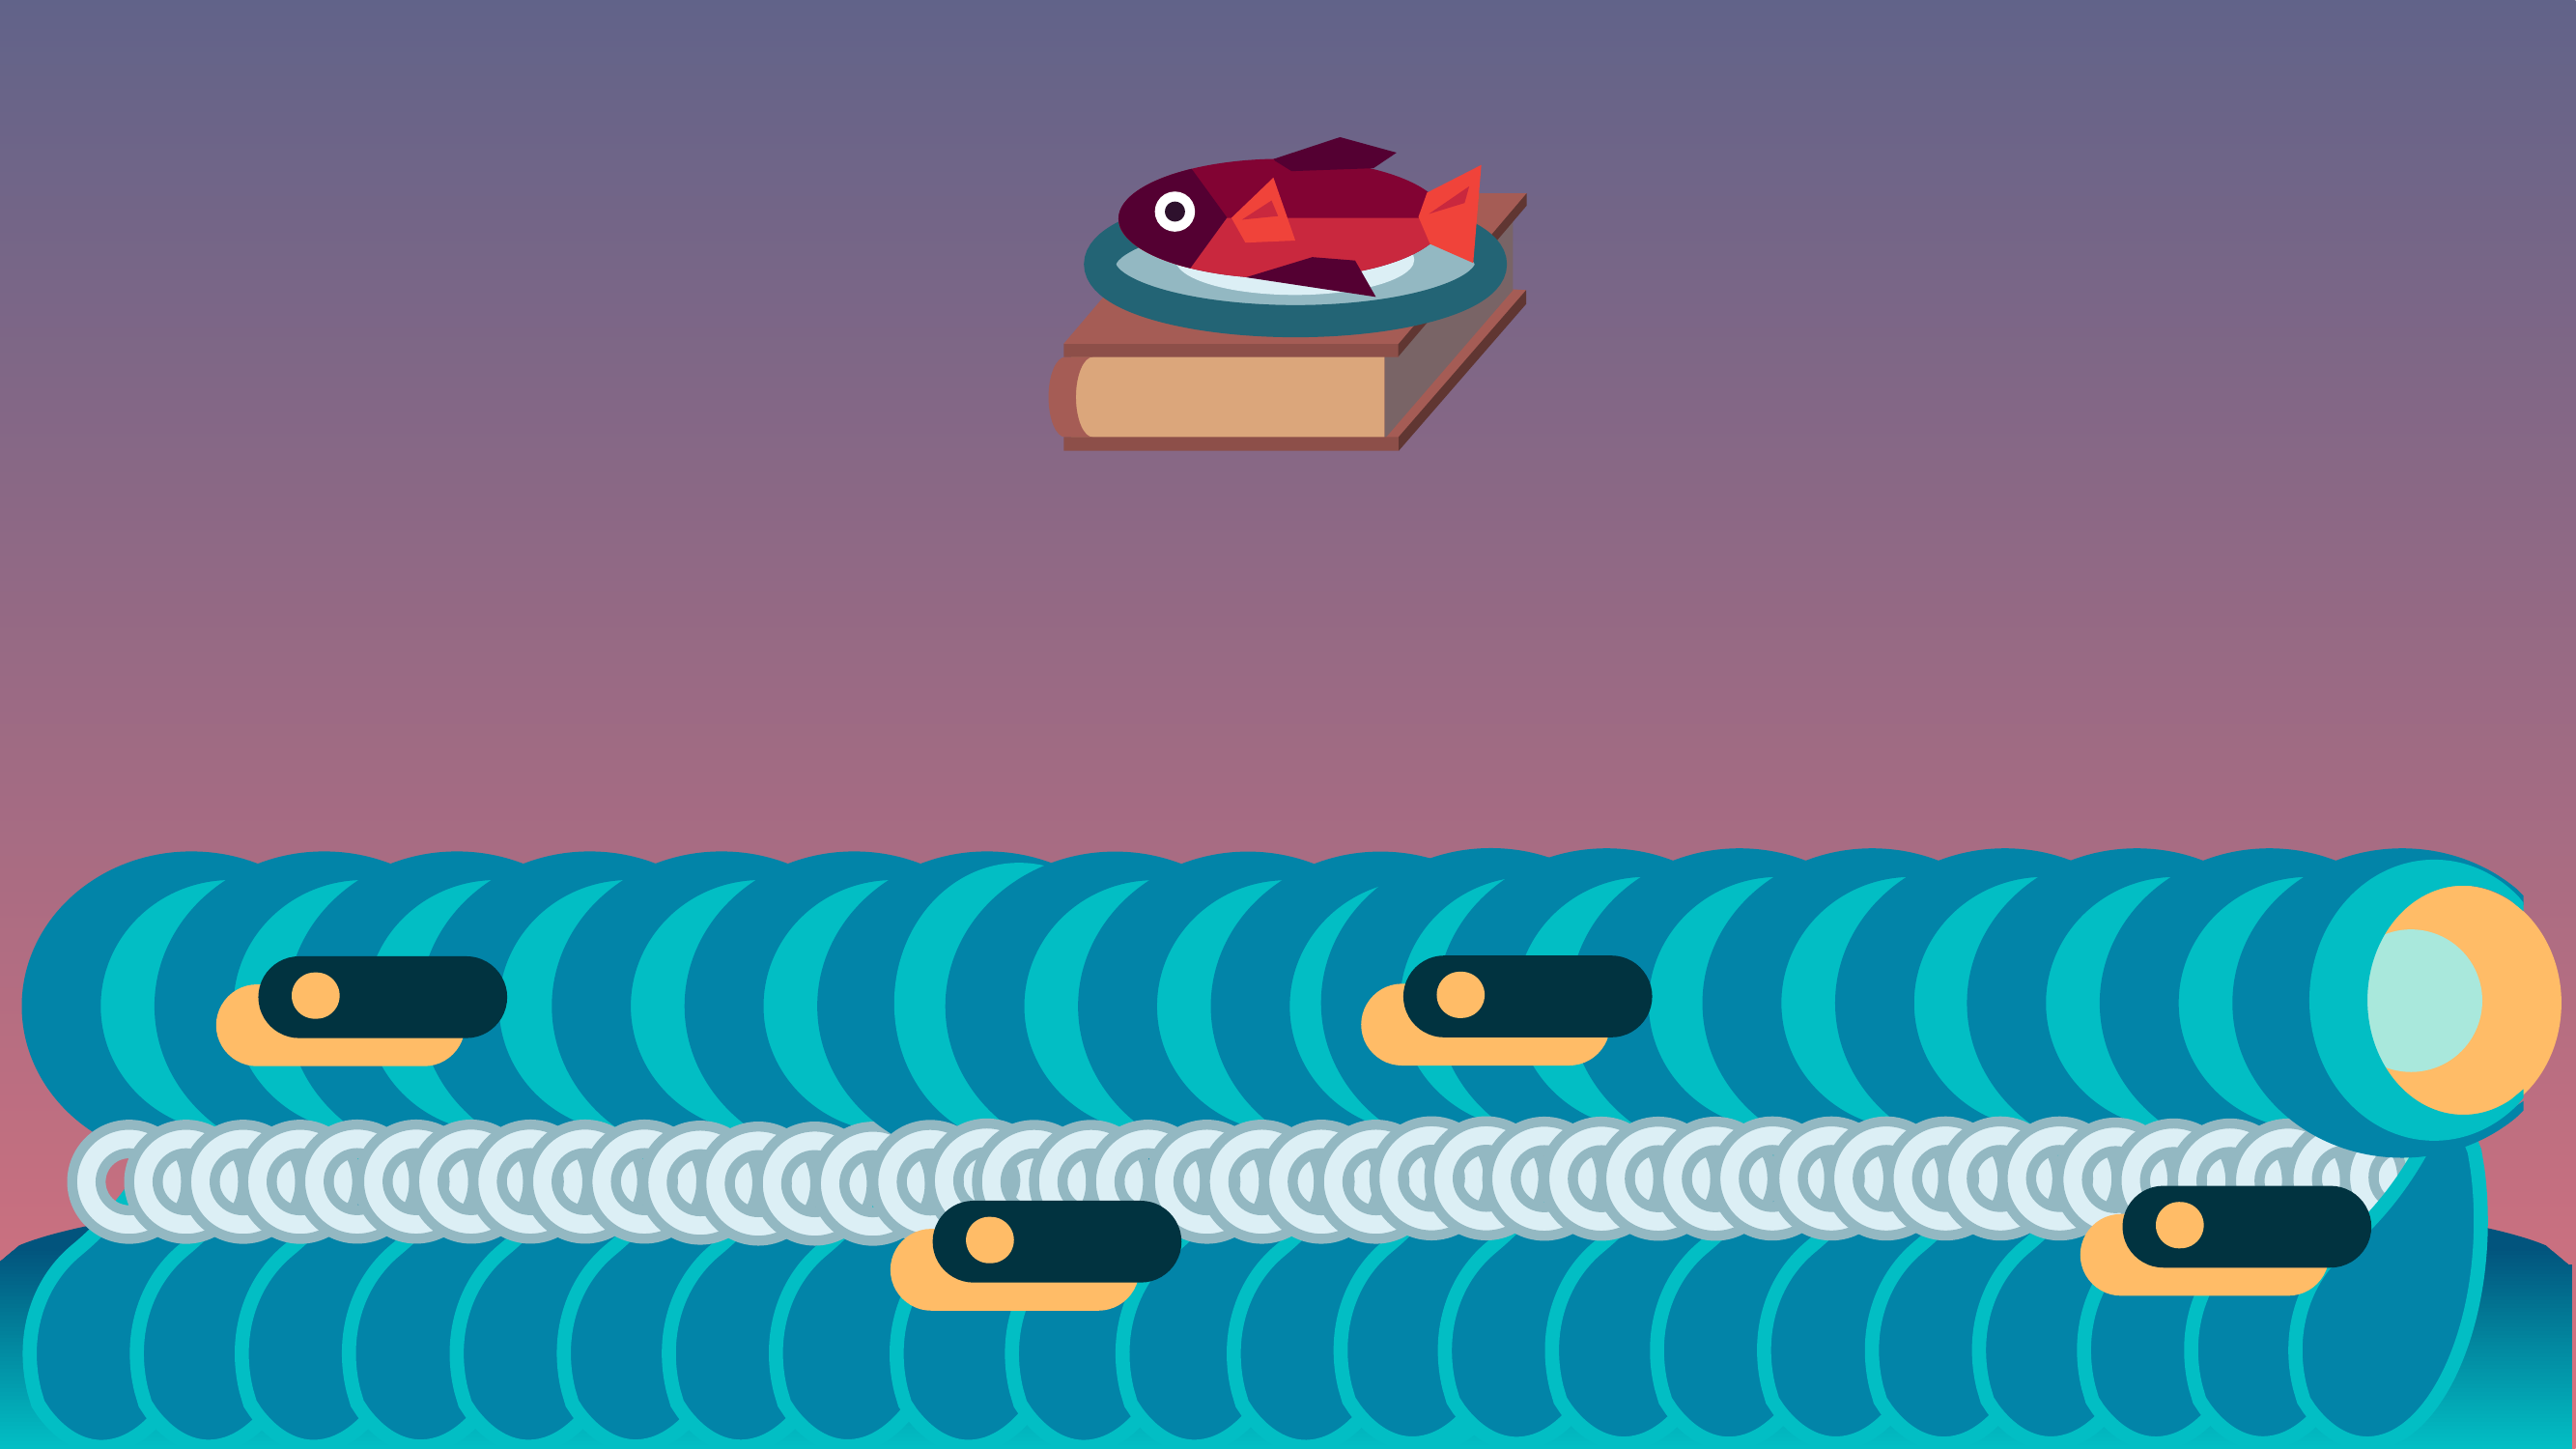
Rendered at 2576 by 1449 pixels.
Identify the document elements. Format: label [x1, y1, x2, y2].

text_box [0, 847, 2572, 1449]
text_box [1048, 136, 1527, 451]
